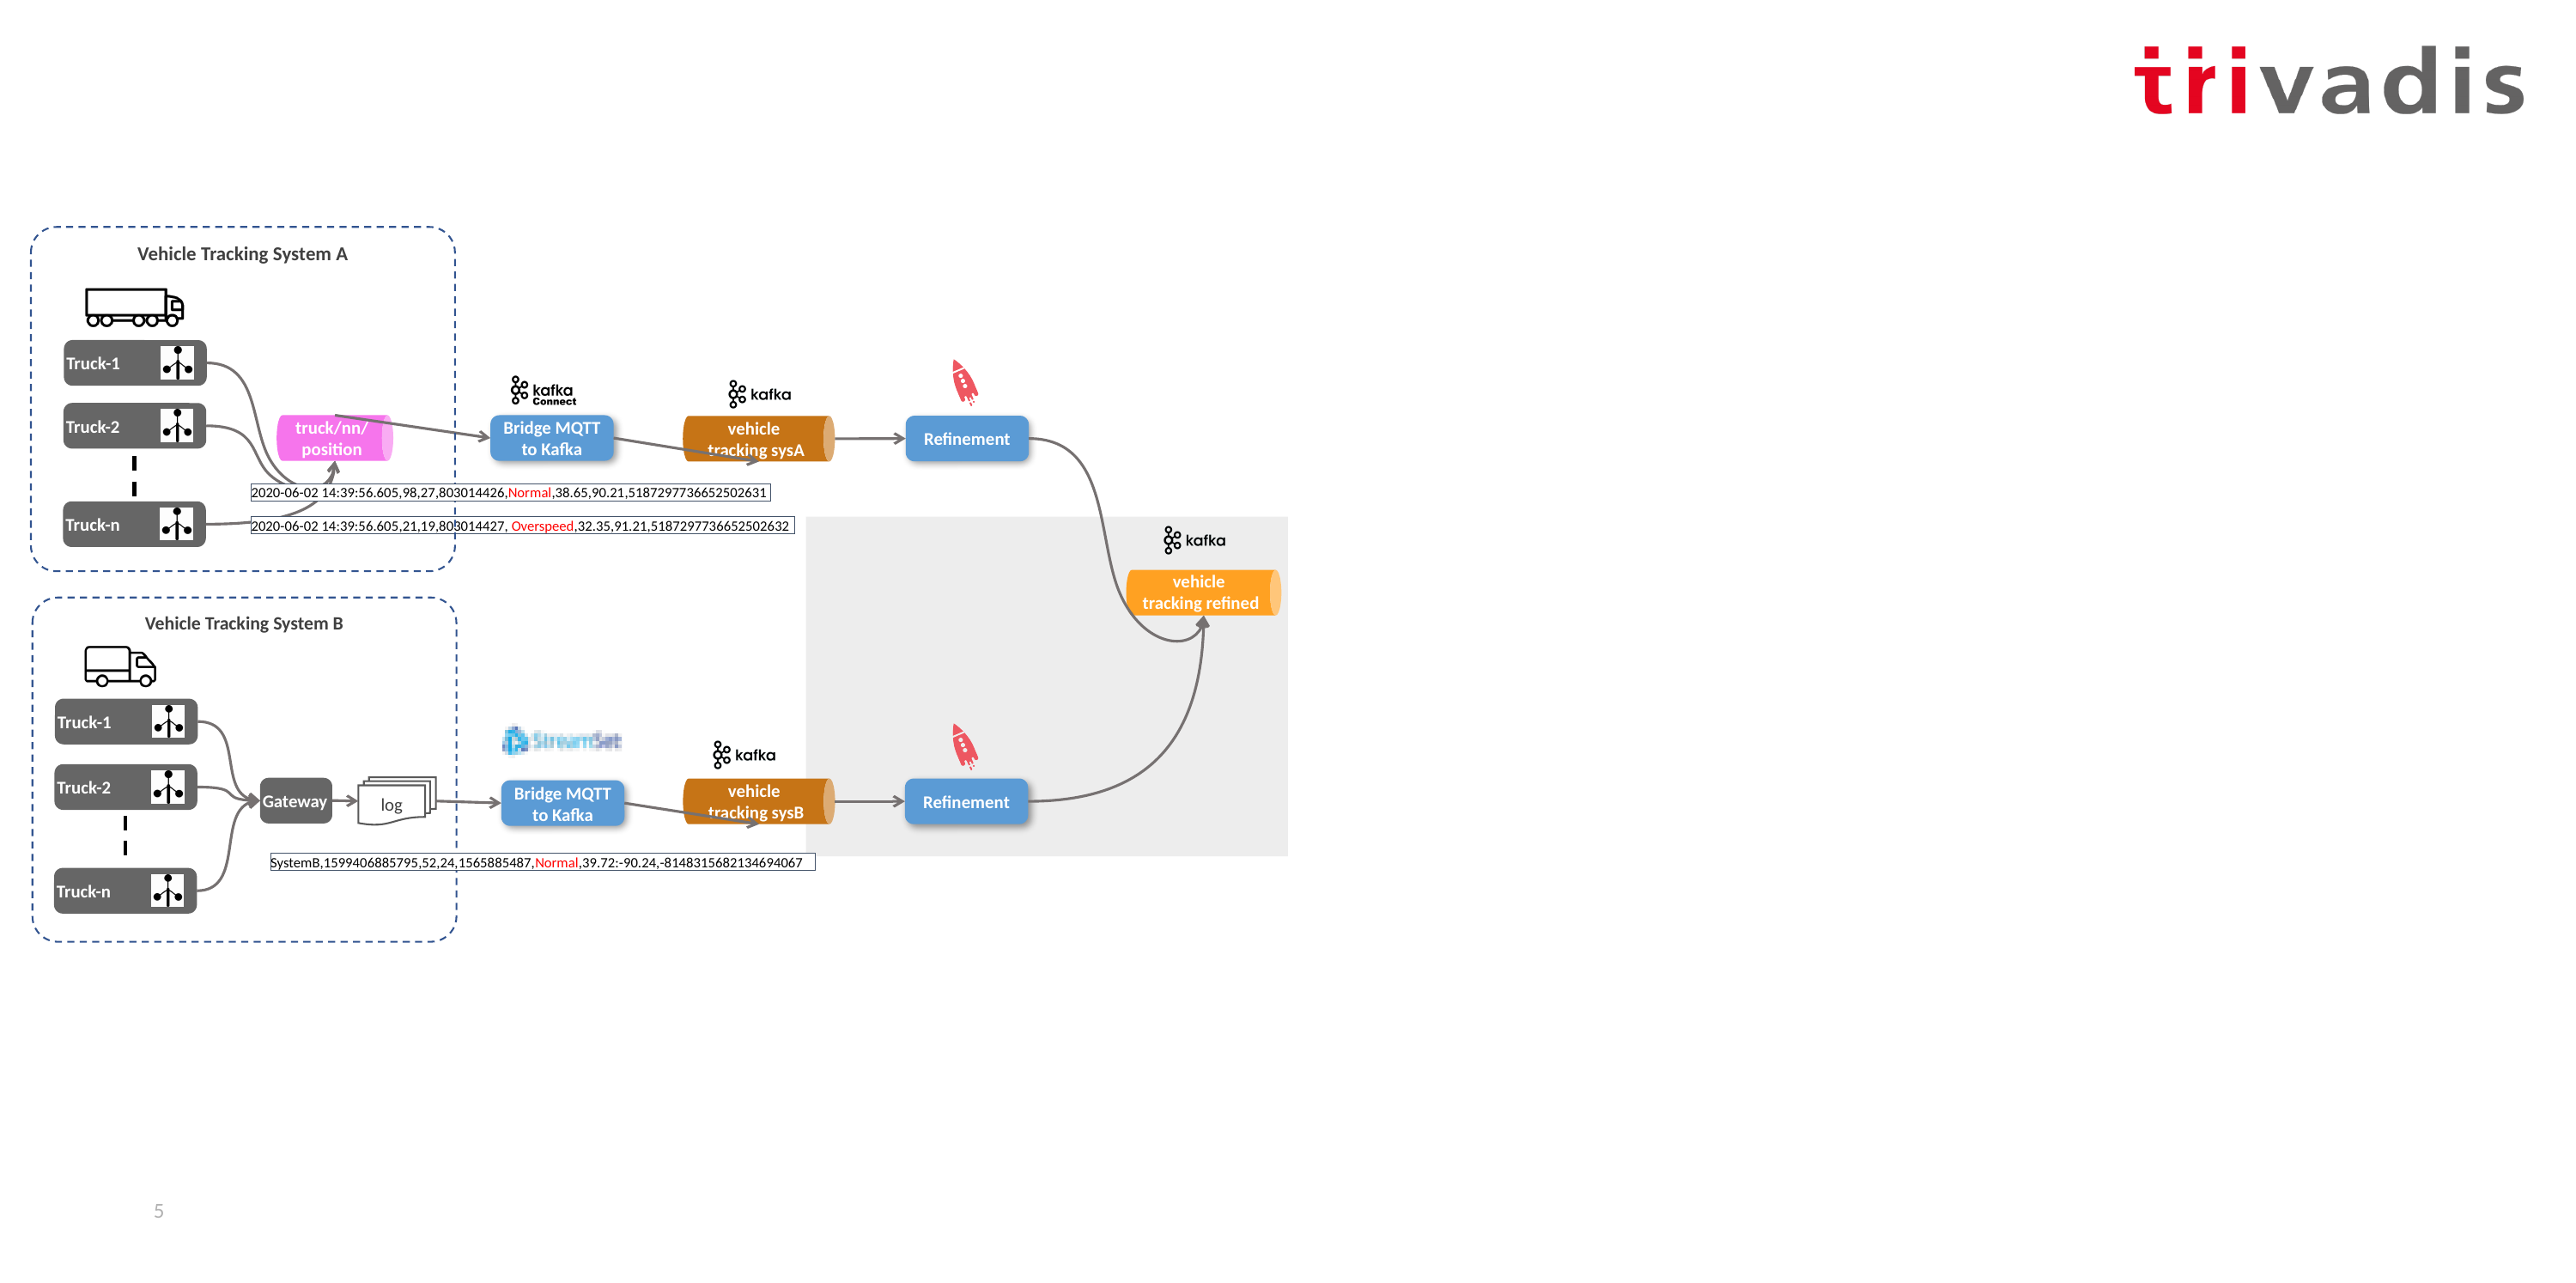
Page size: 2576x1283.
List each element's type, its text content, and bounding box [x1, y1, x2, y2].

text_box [1271, 569, 1282, 615]
text_box Refinement [903, 777, 1030, 825]
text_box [1029, 438, 1127, 593]
picture [80, 626, 185, 738]
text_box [197, 800, 260, 891]
picture [160, 508, 193, 541]
text_box vehicle tracking sysB [683, 778, 835, 824]
picture [82, 256, 194, 380]
picture [2135, 46, 2524, 114]
text_box Vehicle Tracking System A [29, 226, 456, 573]
picture [501, 713, 623, 763]
text_box problematic driving driver [823, 416, 835, 461]
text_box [435, 800, 501, 804]
text_box SystemB,1599406885795,52,24,1565885487,Normal,39.72:-90.24,-8148315682134694067 [270, 853, 816, 871]
picture [939, 356, 993, 410]
picture [1159, 521, 1230, 559]
text_box Bridge MQTT to Kafka [500, 779, 626, 827]
text_box Refinement [904, 415, 1030, 463]
picture [151, 770, 185, 804]
picture [708, 736, 780, 774]
text_box vehicle tracking refined [1127, 569, 1282, 616]
text_box [805, 516, 1289, 857]
text_box Bridge MQTT to Kafka [823, 779, 835, 824]
text_box vehicle tracking sysA [683, 416, 835, 462]
picture [724, 375, 795, 413]
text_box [205, 438, 277, 525]
picture [939, 720, 993, 774]
slide_number 5 [75, 1175, 178, 1244]
text_box 2020-06-02 14:39:56.605,21,19,803014427, Overspeed,32.35,91.21,5187297736652502632 [455, 516, 795, 534]
picture [509, 374, 580, 407]
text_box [206, 362, 277, 439]
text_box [1028, 593, 1127, 802]
text_box 2020-06-02 14:39:56.605,98,27,803014426,Normal,38.65,90.21,5187297736652502631 [277, 483, 771, 502]
text_box Bridge MQTT to Kafka [489, 414, 615, 462]
text_box Vehicle Tracking System B [31, 596, 458, 943]
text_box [197, 721, 260, 801]
picture [151, 874, 184, 907]
picture [161, 409, 193, 442]
